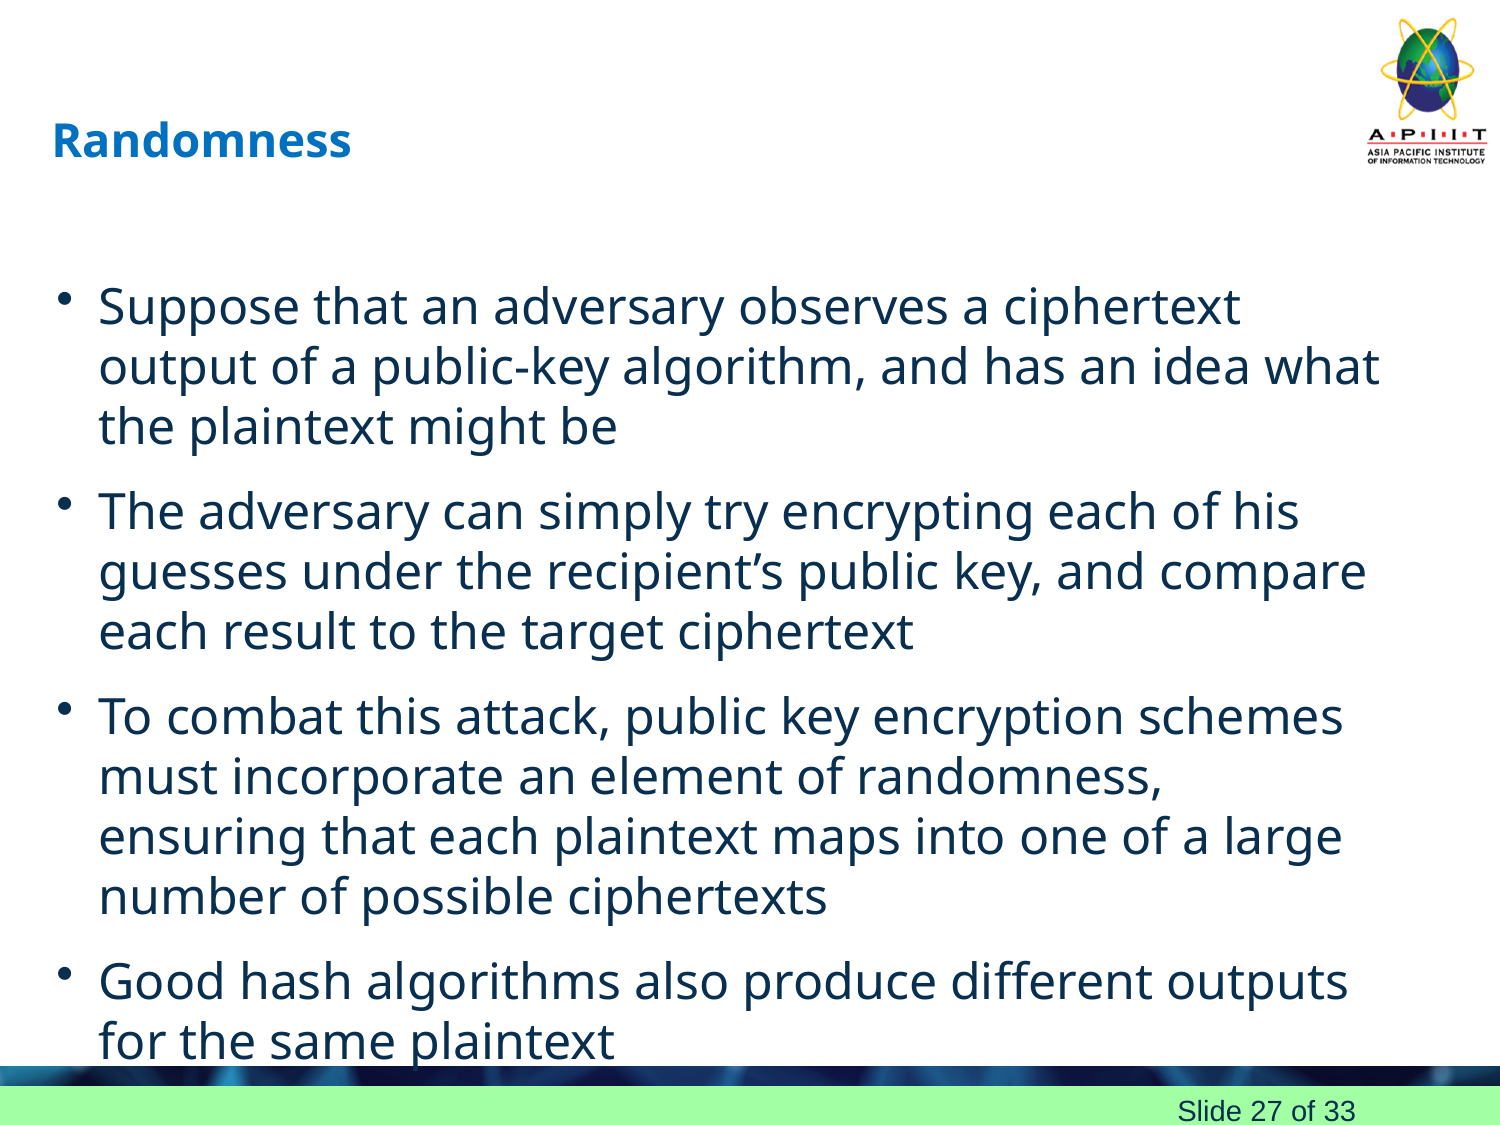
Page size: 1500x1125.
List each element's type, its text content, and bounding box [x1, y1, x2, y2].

list Suppose that an adversary observes a ciphertext output of a public-key algorithm, and has an idea what the plaintext might be The adversary can simply try encrypting each of his guesses under the recipient’s public key, and compare each result to the target ciphertext To combat this attack, public key encryption schemes must incorporate an element of randomness, ensuring that each plaintext maps into one of a large number of possible ciphertexts Good hash algorithms also produce different outputs for the same plaintext [41, 267, 1400, 1071]
slide_number Slide 27 of 33 [1162, 1085, 1500, 1122]
picture [1353, 0, 1500, 182]
picture [0, 1066, 1500, 1086]
title Randomness [36, 45, 1323, 233]
